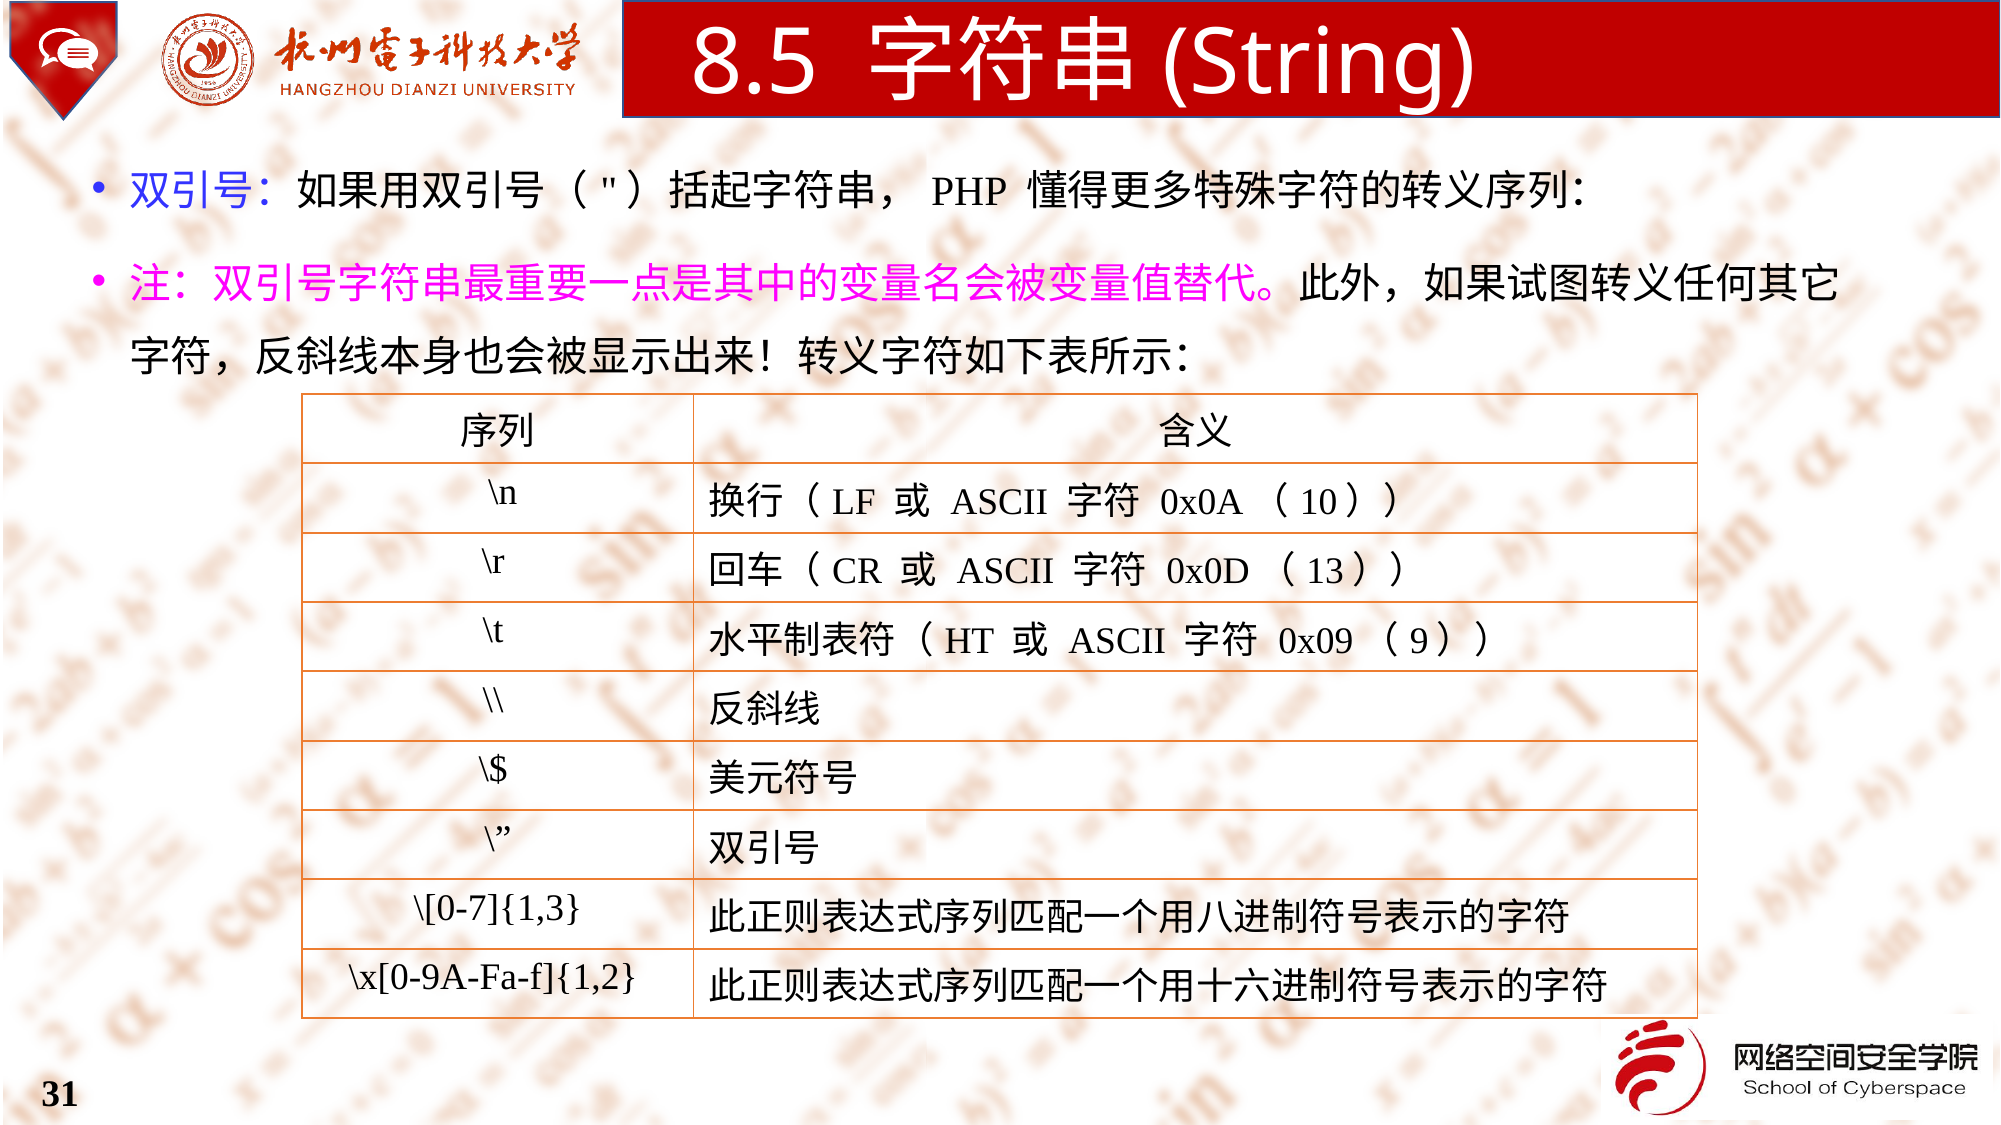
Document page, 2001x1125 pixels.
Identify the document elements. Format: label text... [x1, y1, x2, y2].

table_cell 水平制表符（HT 或 ASCII 字符 0x09（9）） [694, 603, 1697, 670]
text_box 8.5 字符串(String) [674, 17, 1861, 97]
table_cell 此正则表达式序列匹配一个用十六进制符号表示的字符 [694, 950, 1697, 1017]
table_cell 双引号 [694, 811, 1697, 878]
table_cell \r [303, 534, 693, 601]
table_cell 美元符号 [694, 742, 1697, 809]
table_cell \x[0-9A-Fa-f]{1,2} [303, 950, 693, 1017]
table_cell \t [303, 603, 693, 670]
table_cell \$ [303, 742, 693, 809]
table_cell \[0-7]{1,3} [303, 880, 693, 948]
table_cell 换行（LF 或 ASCII 字符 0x0A（10）） [694, 491, 1697, 532]
table_cell \” [303, 811, 693, 878]
picture [155, 10, 591, 108]
table_cell \n [303, 491, 693, 532]
table_cell 此正则表达式序列匹配一个用八进制符号表示的字符 [694, 880, 1697, 948]
picture [1601, 1014, 1993, 1120]
table_cell 反斜线 [694, 672, 1697, 740]
table_cell \\ [303, 672, 693, 740]
table_cell 回车（CR 或 ASCII 字符 0x0D（13）） [694, 534, 1697, 601]
slide_number 31 [26, 1061, 477, 1122]
text_box 双引号：如果用双引号（"）括起字符串，PHP 懂得更多特殊字符的转义序列： 注：双引号字符串最重要一点是其中的变量名会被变量值替代。此外，如果试图转义任何其它字符，反斜线本身也会被显示出来！转义字符如下表所示： [76, 137, 1895, 491]
